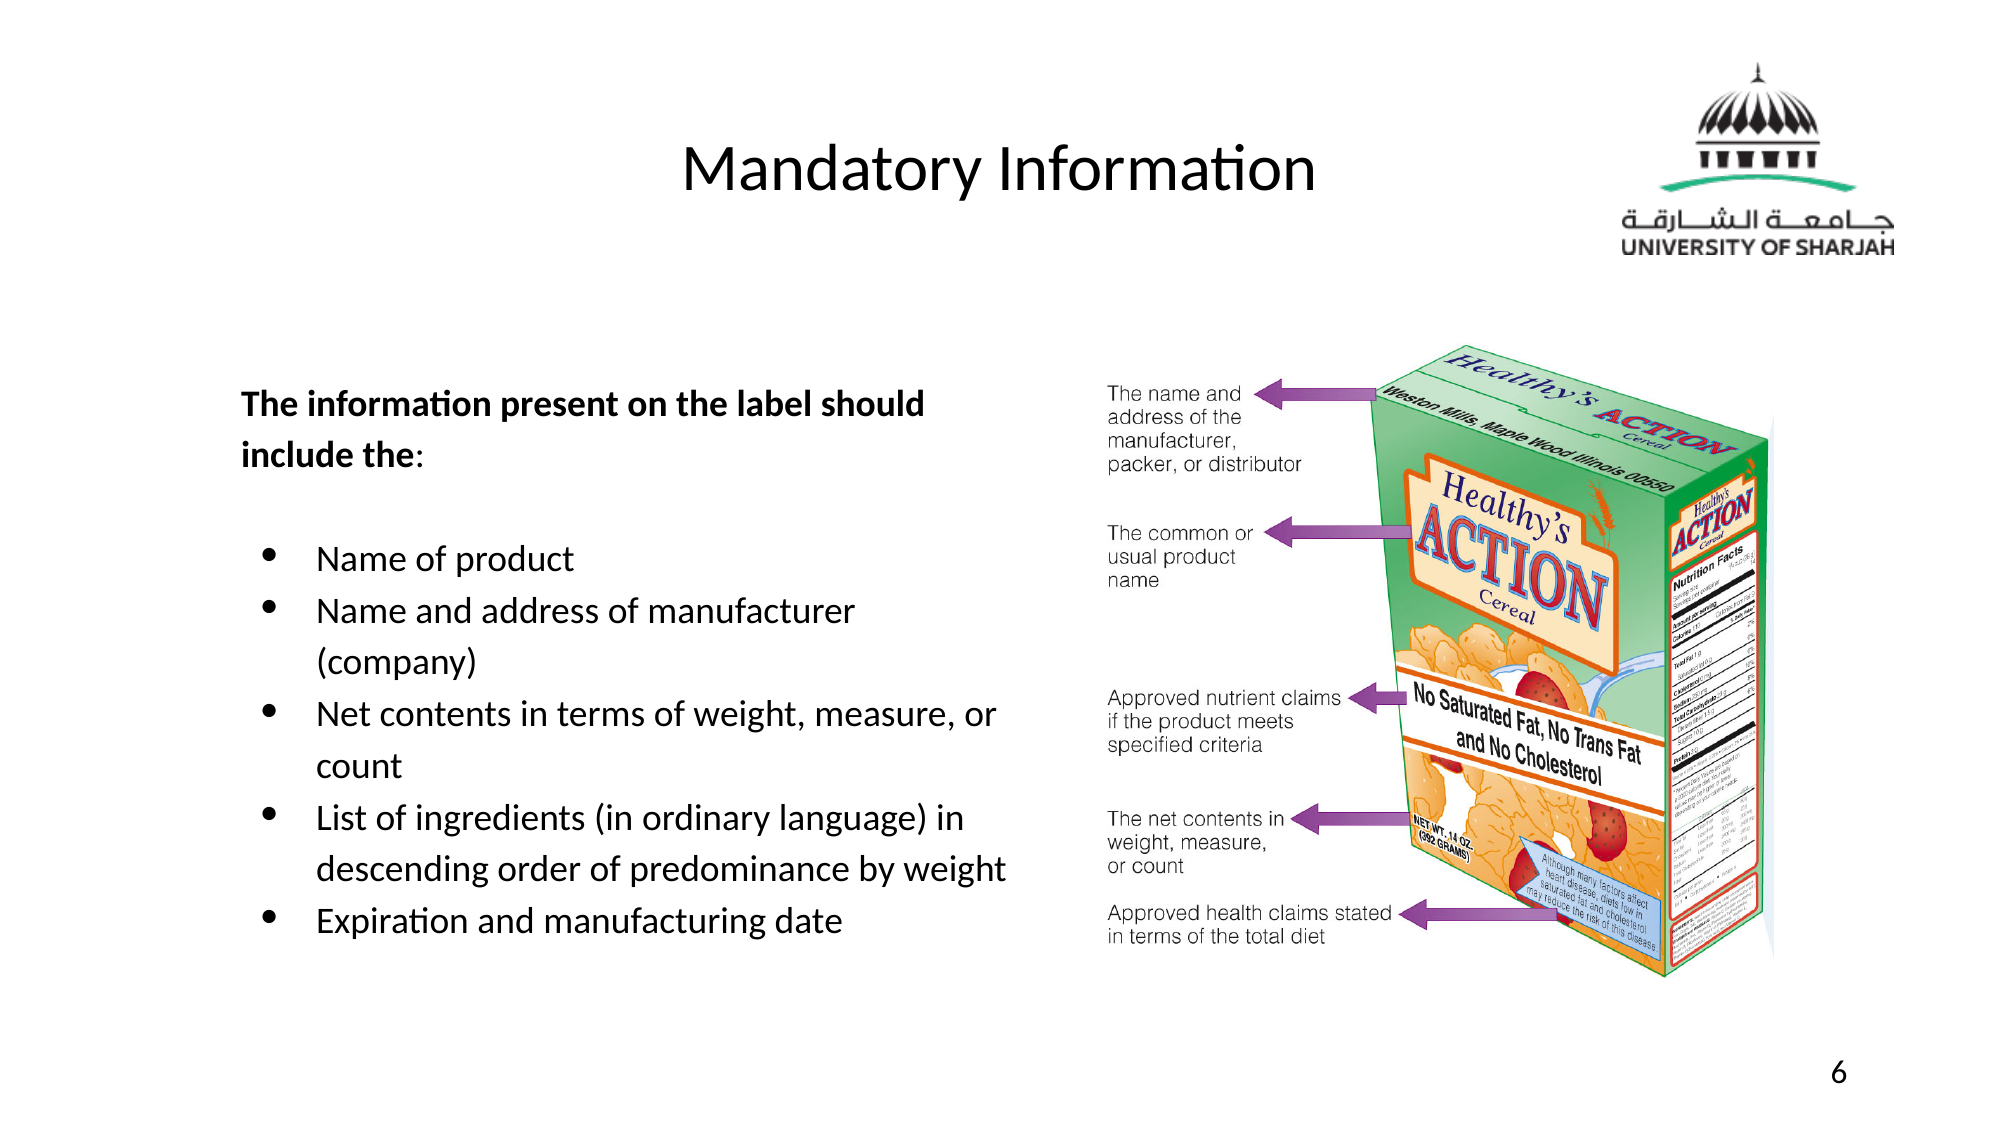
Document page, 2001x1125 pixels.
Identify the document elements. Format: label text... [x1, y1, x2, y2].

picture [1681, 62, 1894, 255]
picture [1106, 327, 1775, 993]
list The information present on the label should include the: Name of product Name and address of manufacturer (company) Net contents in terms of weight, measure, or count List of ingredients (in ordinary language) in descending order of predominance by weight Expiration and manufacturing date [226, 299, 1034, 1014]
title Mandatory Information [319, 59, 1681, 278]
slide_number ‹#› [1412, 1042, 1863, 1103]
